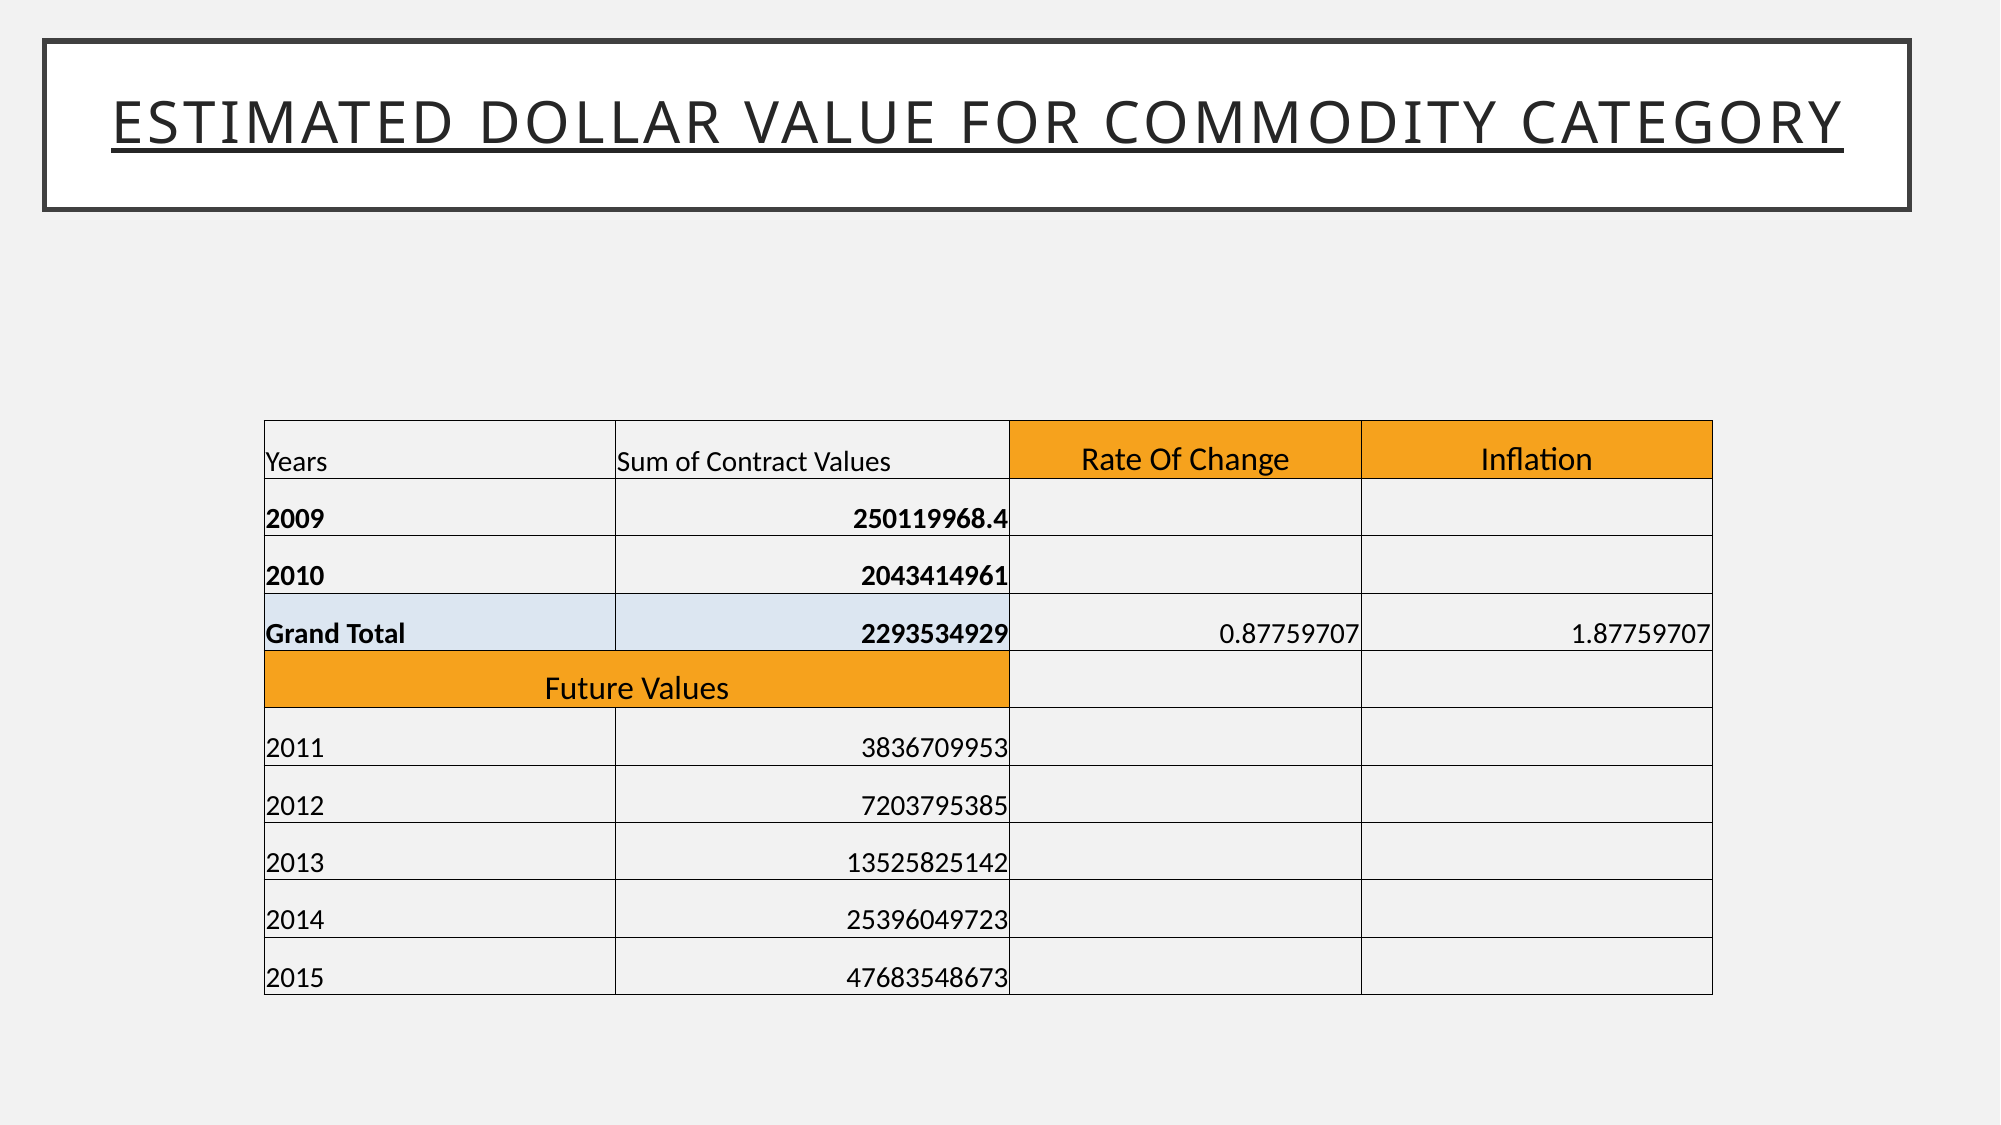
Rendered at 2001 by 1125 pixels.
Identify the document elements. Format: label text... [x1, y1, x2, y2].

table_cell Grand Total [265, 594, 615, 650]
table_cell [1010, 708, 1361, 765]
table_header Years [265, 421, 615, 478]
table_cell 2009 [265, 479, 615, 535]
table_cell 3836709953 [616, 708, 1009, 765]
title Estimated dollar value for Commodity category [42, 38, 1912, 212]
table_cell 250119968.4 [616, 479, 1009, 535]
table_cell 13525825142 [616, 823, 1009, 879]
table_header Sum of Contract Values [616, 421, 1009, 478]
table_cell 2043414961 [616, 536, 1009, 593]
table_cell 7203795385 [616, 766, 1009, 822]
table_cell [1362, 880, 1712, 937]
table_cell 2013 [265, 823, 615, 879]
table_cell [1010, 938, 1361, 994]
table_cell 2010 [265, 536, 615, 593]
table_cell [1362, 479, 1712, 535]
table_cell Future Values [265, 651, 1009, 707]
table_header Inflation [1362, 421, 1712, 478]
table_header Rate Of Change [1010, 421, 1361, 478]
table_cell [1010, 651, 1361, 707]
table_cell [1010, 766, 1361, 822]
table_cell 2015 [265, 938, 615, 994]
table_cell [1010, 823, 1361, 879]
table_cell [1362, 651, 1712, 707]
table_cell 2012 [265, 766, 615, 822]
table_cell 0.87759707 [1010, 594, 1361, 650]
table_cell [1362, 536, 1712, 593]
table_cell 47683548673 [616, 938, 1009, 994]
table_cell [1362, 708, 1712, 765]
table_cell [1362, 766, 1712, 822]
table_cell 2293534929 [616, 594, 1009, 650]
table_cell 25396049723 [616, 880, 1009, 937]
table_cell [1010, 479, 1361, 535]
table_cell 2014 [265, 880, 615, 937]
table_cell 2011 [265, 708, 615, 765]
table_cell [1362, 938, 1712, 994]
table_cell [1362, 823, 1712, 879]
table_cell 1.87759707 [1362, 594, 1712, 650]
table_cell [1010, 536, 1361, 593]
table_cell [1010, 880, 1361, 937]
